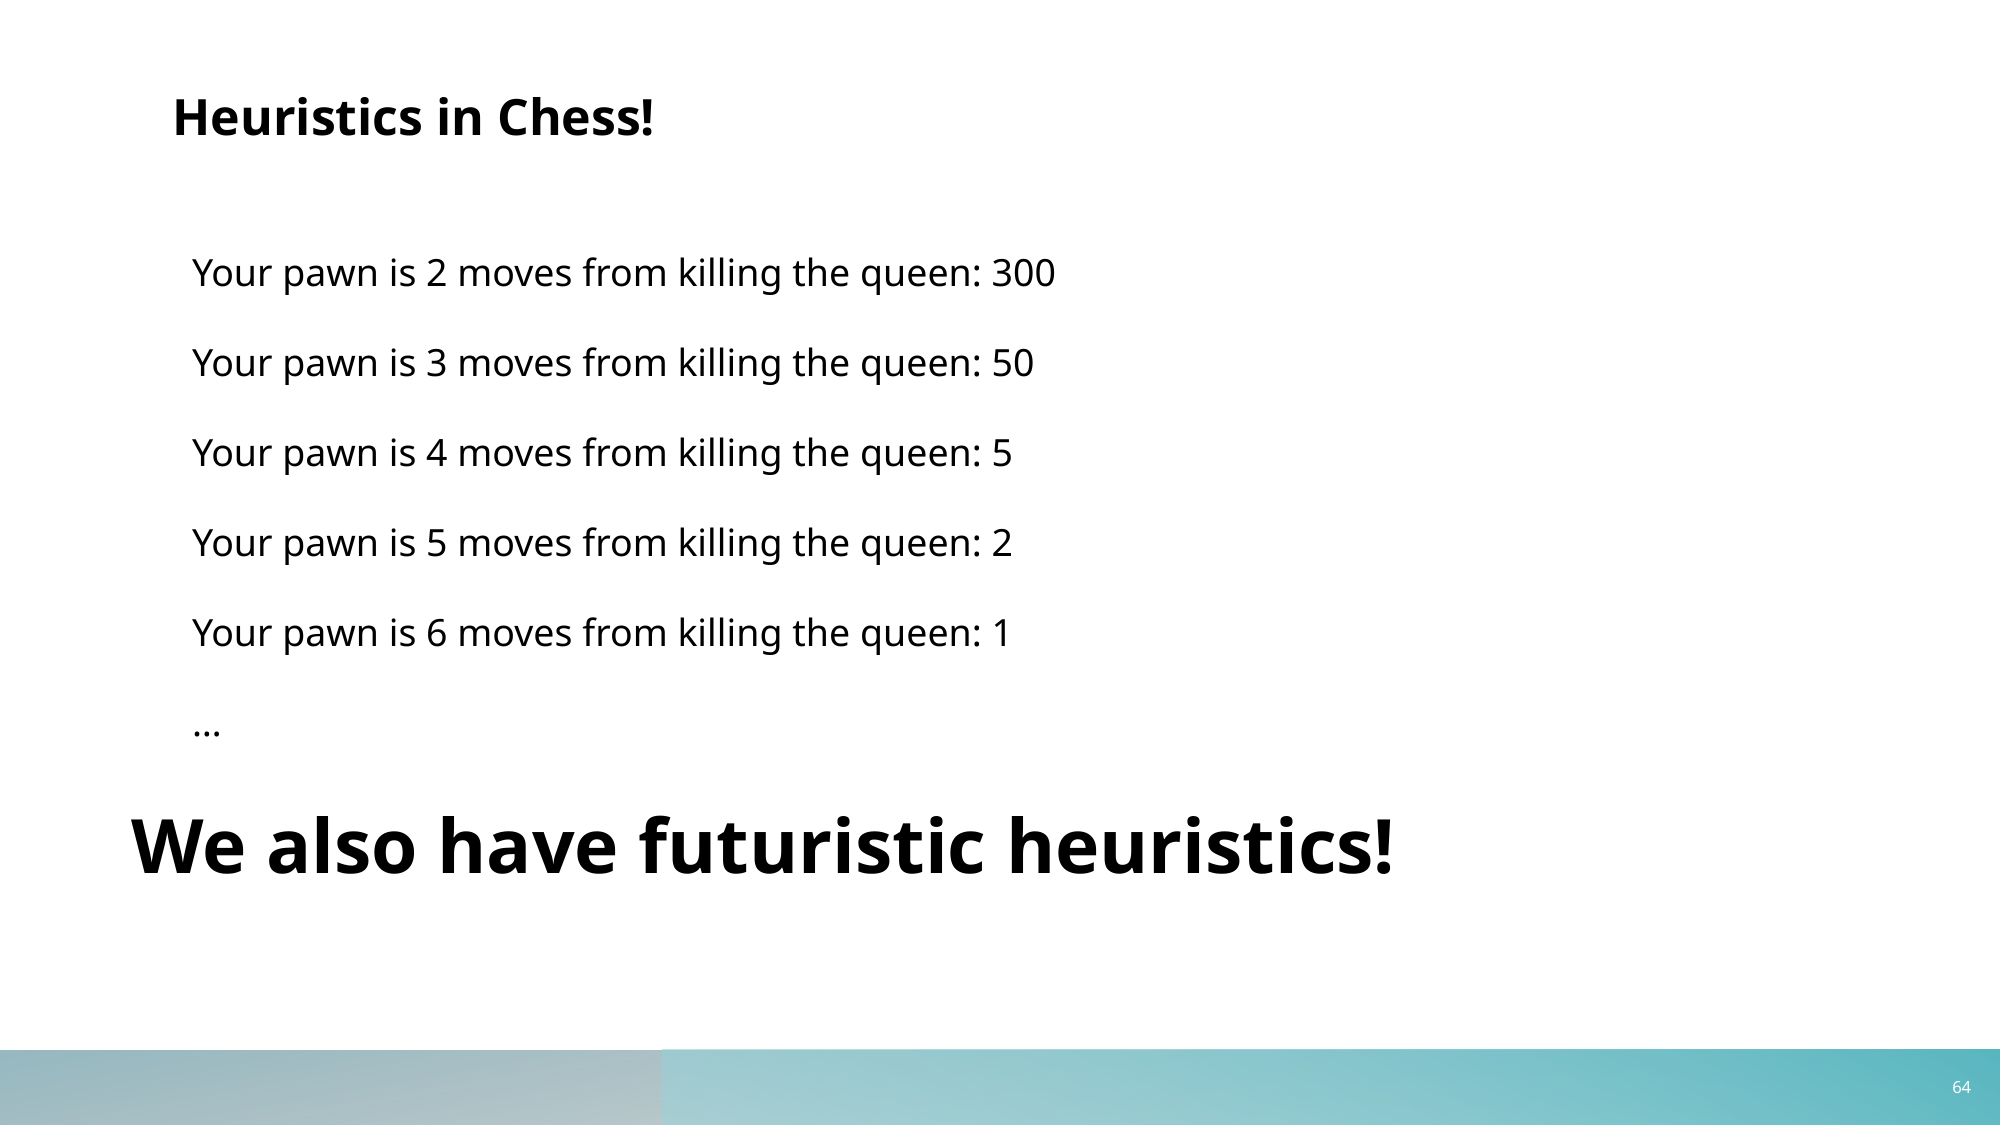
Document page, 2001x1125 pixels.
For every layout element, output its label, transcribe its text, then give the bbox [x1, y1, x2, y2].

text_box We also have futuristic heuristics! [116, 790, 1412, 896]
slide_number 63 [1914, 1051, 1987, 1125]
text_box Your pawn is 2 moves from killing the queen: 300 Your pawn is 3 moves from killing the queen: 50 Your pawn is 4 moves from killing the queen: 5 Your pawn is 5 moves from killing the queen: 2 Your pawn is 6 moves from killing the queen: 1 … [177, 241, 1130, 752]
text_box Heuristics in Chess! [157, 77, 670, 153]
